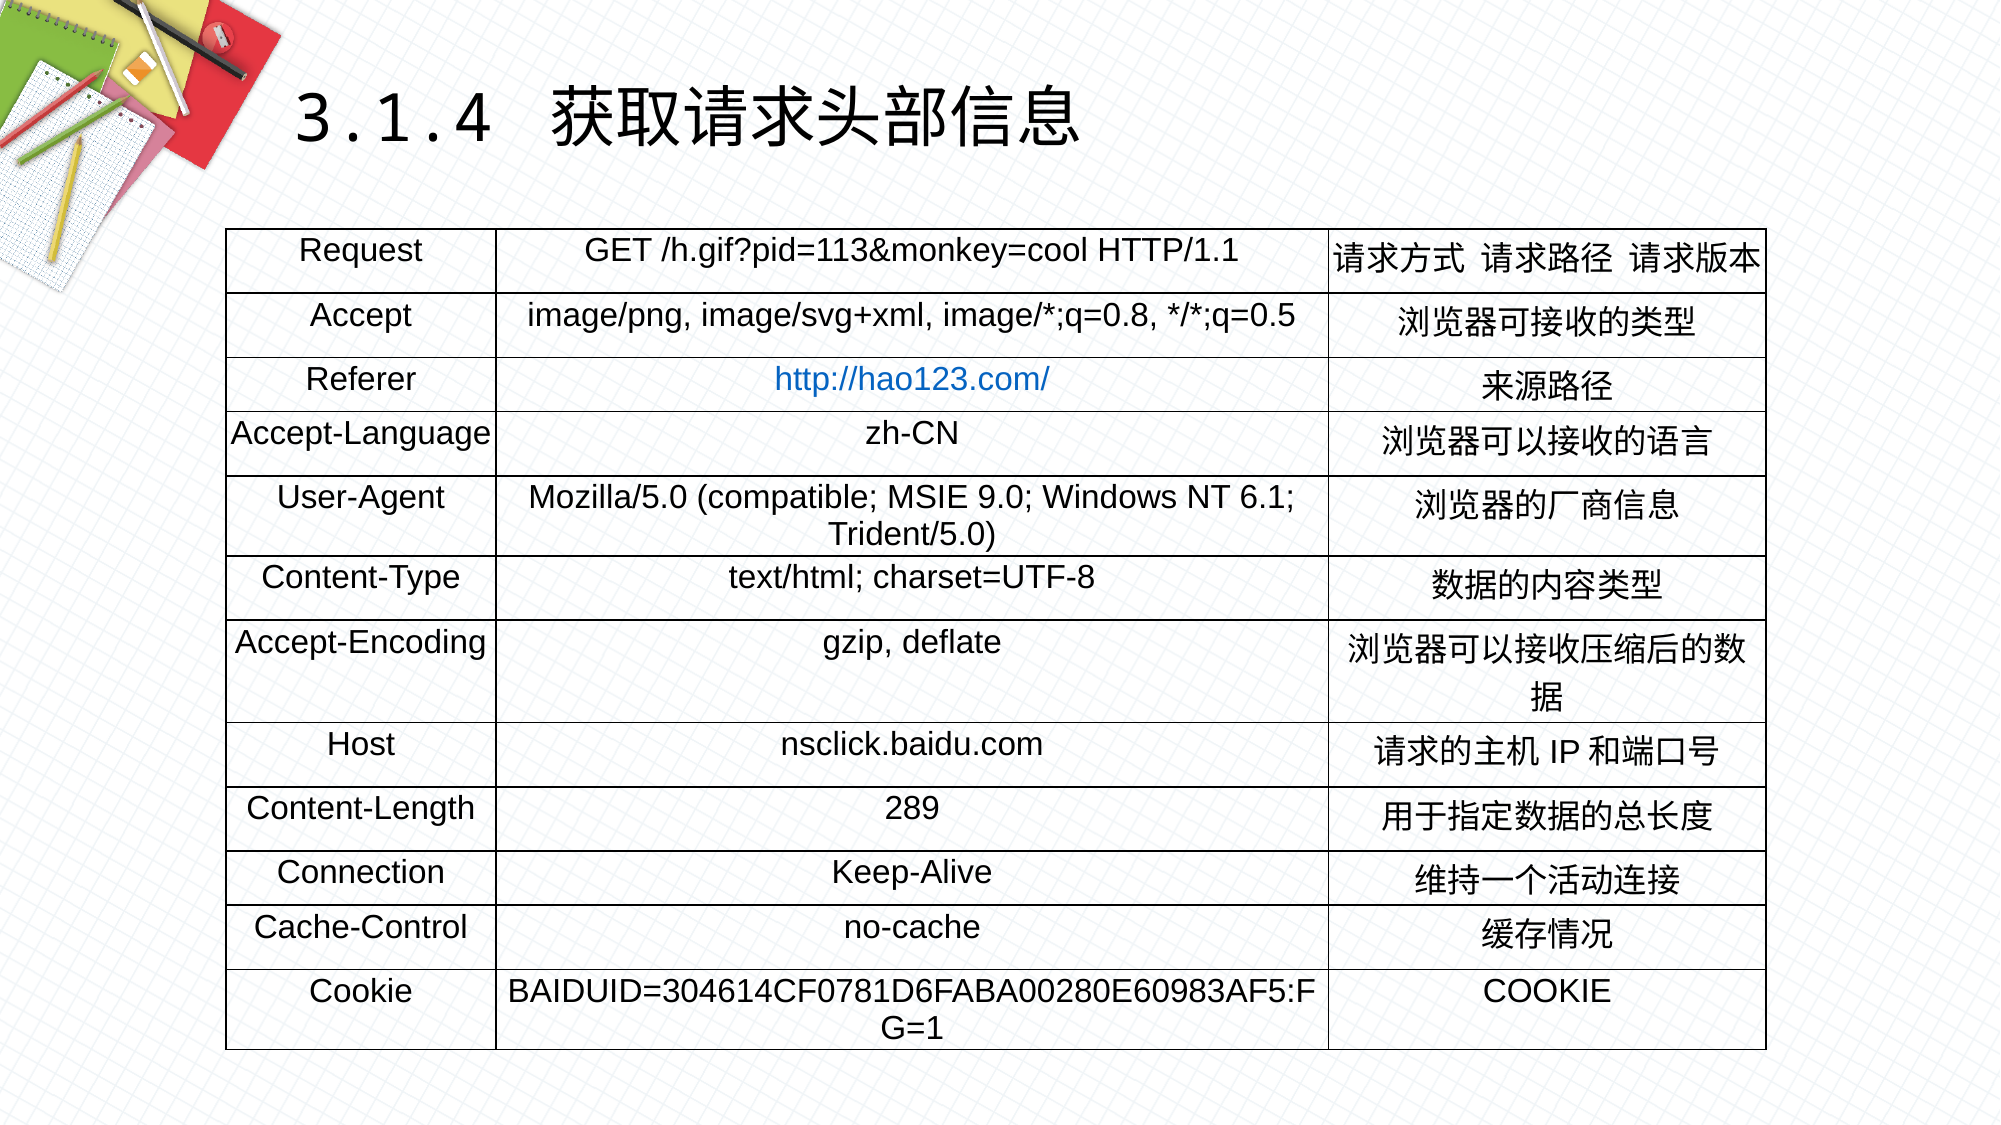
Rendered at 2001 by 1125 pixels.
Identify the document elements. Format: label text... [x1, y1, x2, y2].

table_cell User-Agent [227, 477, 495, 555]
table_cell Cookie [227, 970, 495, 1049]
table_cell text/html; charset=UTF-8 [497, 557, 1328, 619]
table_header 请求方式 请求路径 请求版本 [1329, 230, 1765, 292]
table_cell Content-Length [227, 788, 495, 850]
table_cell http://hao123.com/ [497, 358, 1328, 411]
table_cell 来源路径 [1329, 358, 1765, 411]
table_cell Mozilla/5.0 (compatible; MSIE 9.0; Windows NT 6.1; Trident/5.0) [497, 477, 1328, 555]
table_header GET /h.gif?pid=113&monkey=cool HTTP/1.1 [497, 230, 1328, 292]
table_cell image/png, image/svg+xml, image/*;q=0.8, */*;q=0.5 [497, 294, 1328, 357]
table_cell zh-CN [497, 412, 1328, 475]
table_cell 请求的主机IP和端口号 [1329, 723, 1765, 786]
table_cell Connection [227, 852, 495, 904]
table_cell 浏览器可接收的类型 [1329, 294, 1765, 357]
table_cell 维持一个活动连接 [1329, 852, 1765, 904]
table_cell no-cache [497, 906, 1328, 969]
list 3.1.4 获取请求头部信息 [278, 76, 1767, 173]
table_cell 数据的内容类型 [1329, 557, 1765, 619]
table_cell 用于指定数据的总长度 [1329, 788, 1765, 850]
table_cell 289 [497, 788, 1328, 850]
table_cell Accept [227, 294, 495, 357]
table_cell 浏览器可以接收的语言 [1329, 412, 1765, 475]
table_cell Accept-Language [227, 412, 495, 475]
table_cell 浏览器可以接收压缩后的数据 [1329, 621, 1765, 722]
picture [0, 0, 289, 298]
table_cell Accept-Encoding [227, 621, 495, 722]
table_cell 缓存情况 [1329, 906, 1765, 969]
table_cell Host [227, 723, 495, 786]
table_cell Referer [227, 358, 495, 411]
table_cell 浏览器的厂商信息 [1329, 477, 1765, 555]
table_cell Cache-Control [227, 906, 495, 969]
table_cell Keep-Alive [497, 852, 1328, 904]
table_cell COOKIE [1329, 970, 1765, 1049]
table_cell nsclick.baidu.com [497, 723, 1328, 786]
table_cell BAIDUID=304614CF0781D6FABA00280E60983AF5:FG=1 [497, 970, 1328, 1049]
table_cell Content-Type [227, 557, 495, 619]
table_header Request [227, 230, 495, 292]
table_cell gzip, deflate [497, 621, 1328, 722]
